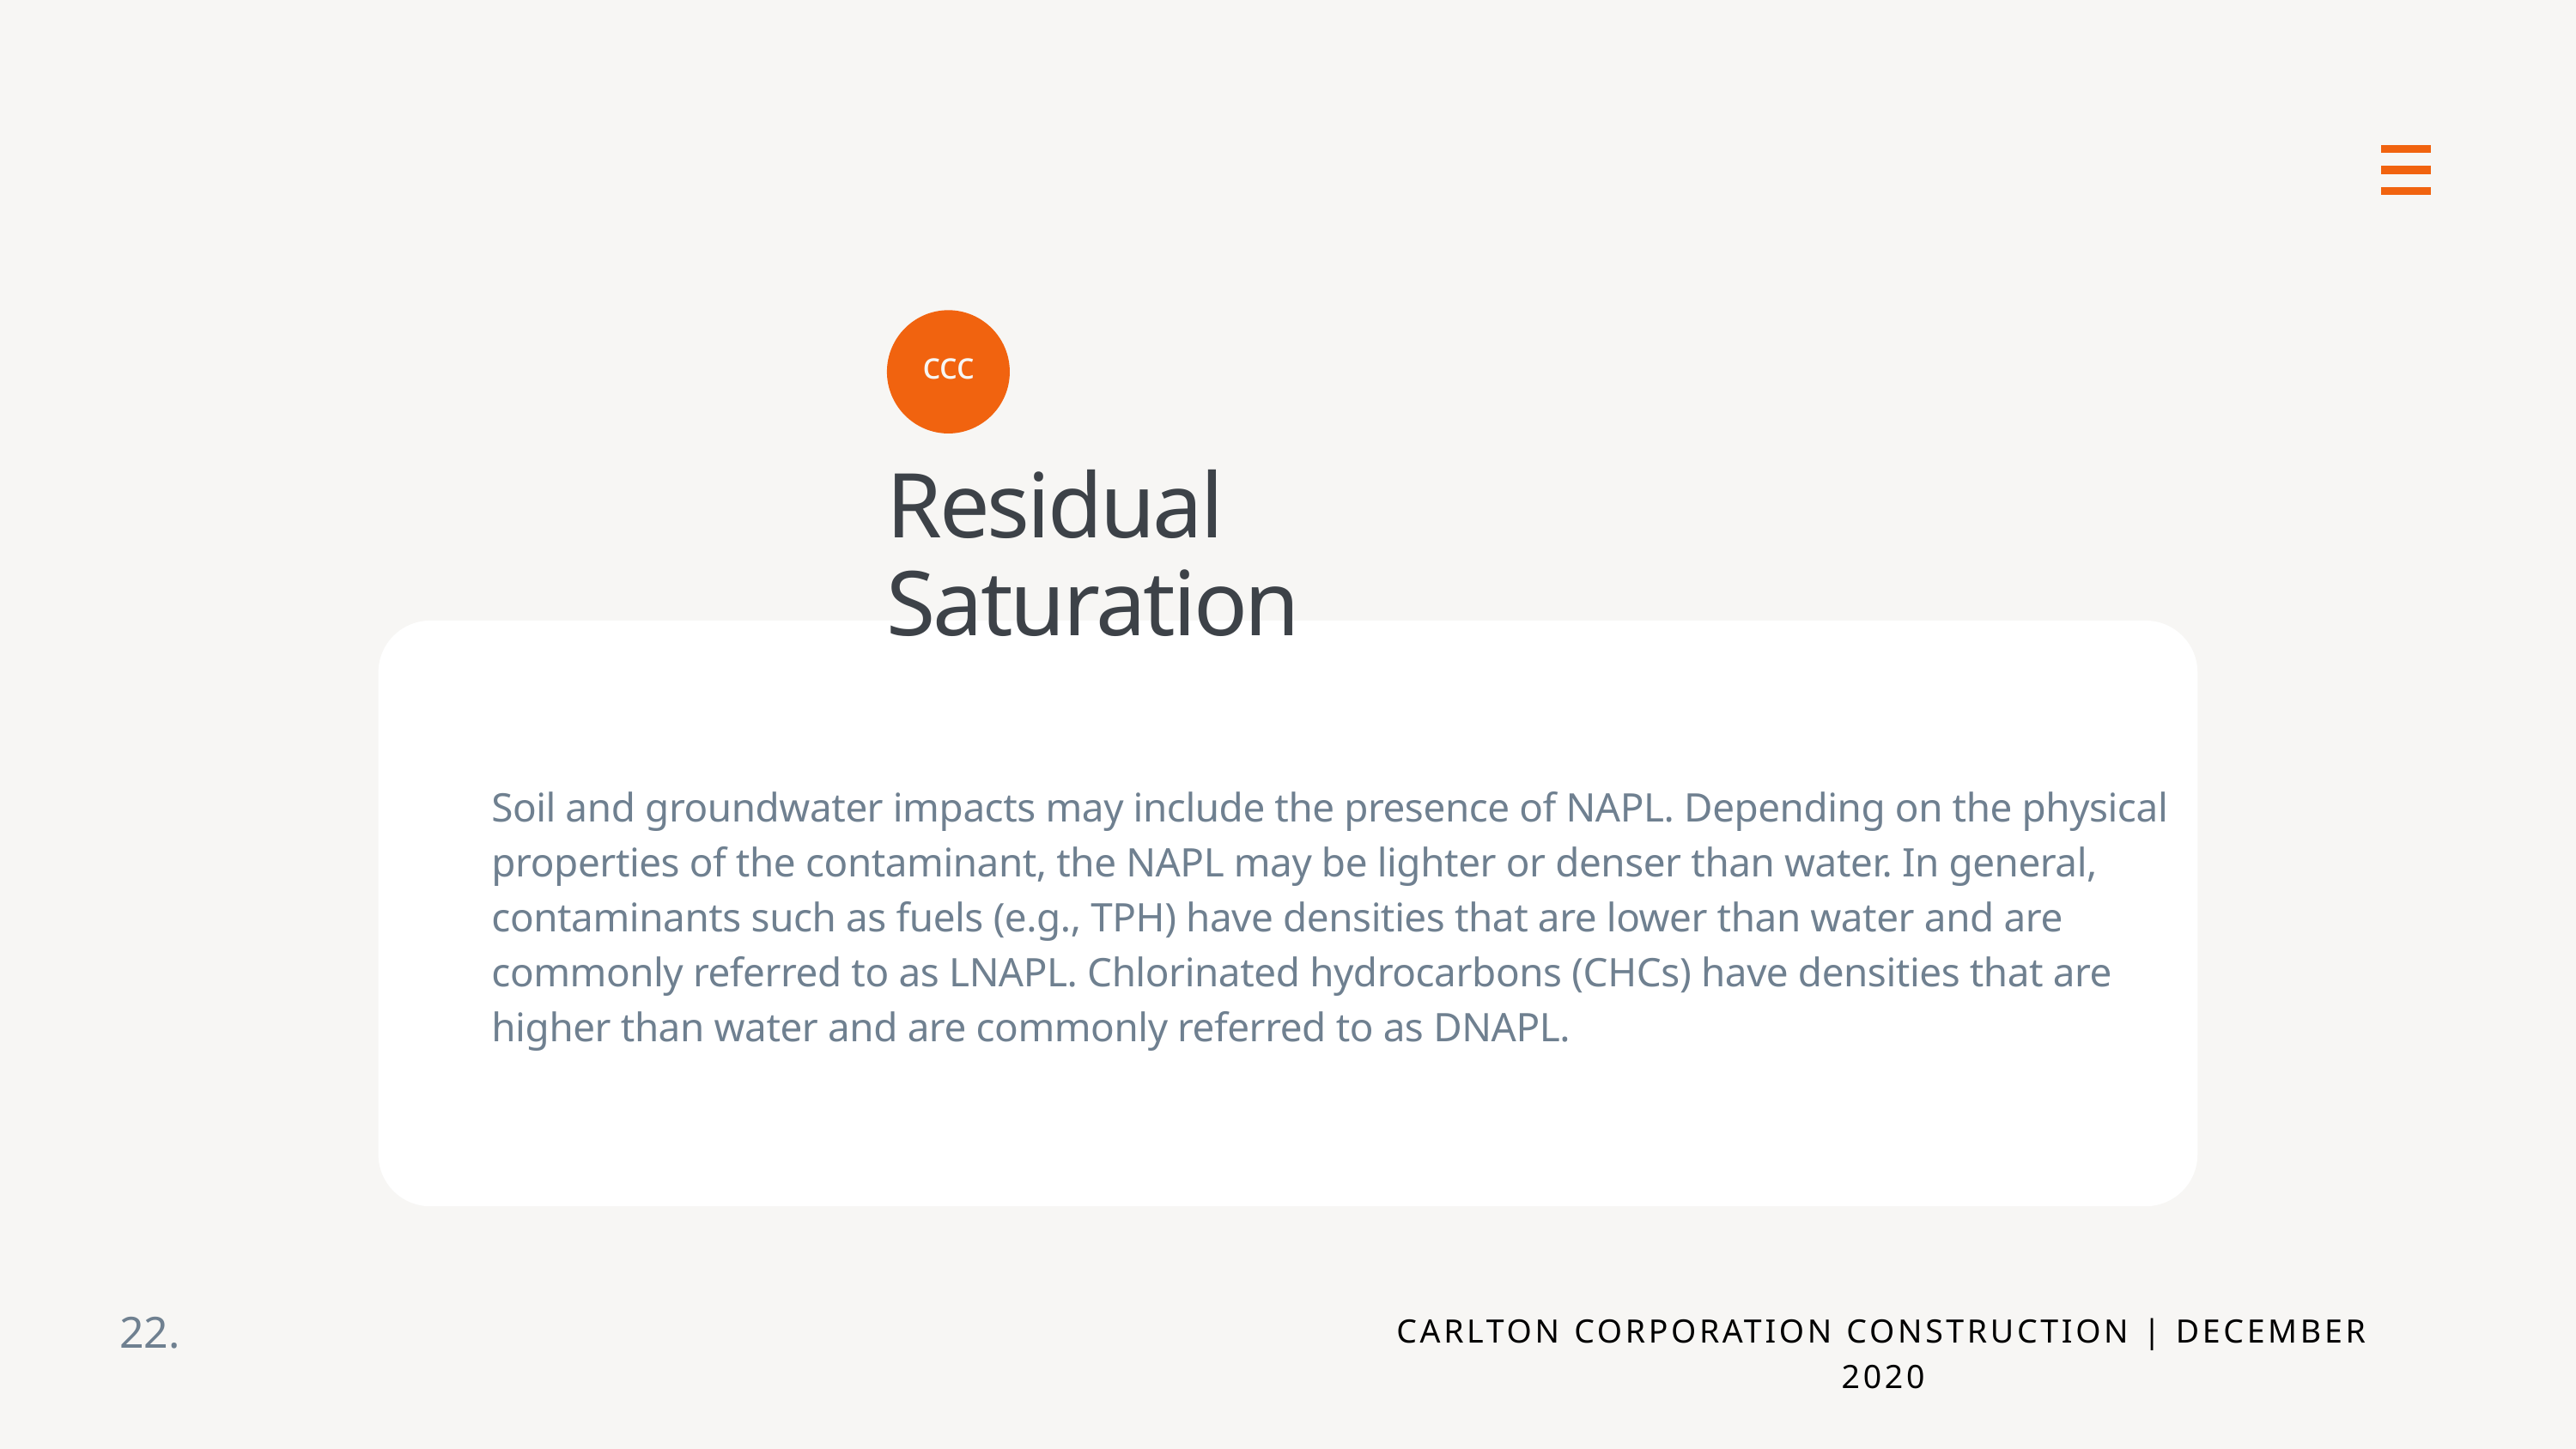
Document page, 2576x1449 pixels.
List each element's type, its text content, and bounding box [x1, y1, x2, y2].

text_box CARLTON CORPORATION CONSTRUCTION | DECEMBER 2020 [1360, 1304, 2406, 1395]
text_box Residual Saturation [886, 457, 1650, 620]
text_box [2380, 144, 2432, 196]
text_box 22. [119, 1296, 738, 1357]
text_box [378, 620, 2198, 1207]
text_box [886, 310, 1011, 434]
